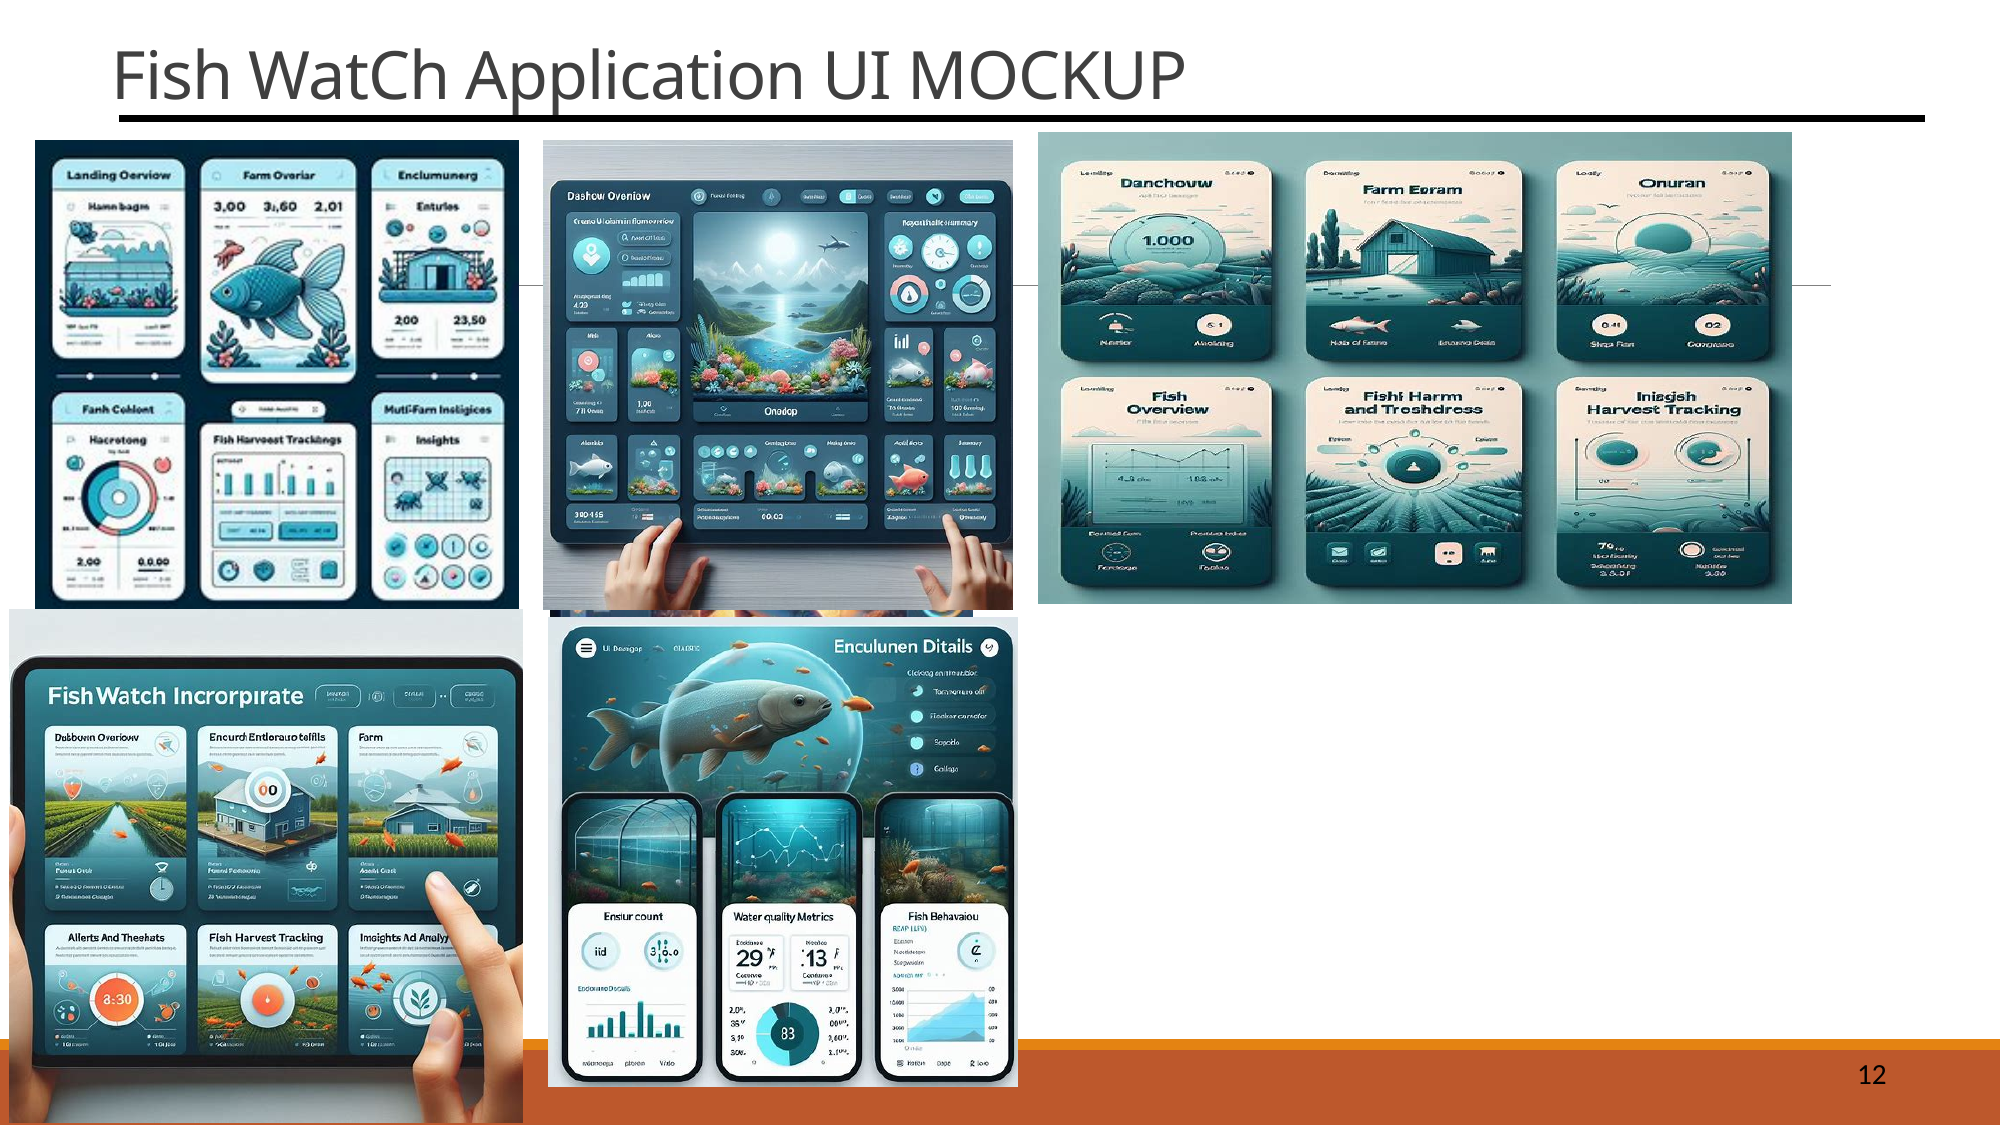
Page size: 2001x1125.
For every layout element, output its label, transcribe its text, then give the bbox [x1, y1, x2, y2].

picture [34, 570, 43, 580]
picture [1038, 131, 1792, 604]
picture [9, 140, 524, 1123]
picture [34, 158, 45, 195]
title Fish WatCh Application UI MOCKUP [96, 37, 1902, 242]
picture [548, 617, 1018, 1087]
picture [34, 455, 40, 539]
slide_number 12 [1791, 1042, 1902, 1103]
picture [34, 405, 40, 426]
picture [543, 140, 1013, 610]
